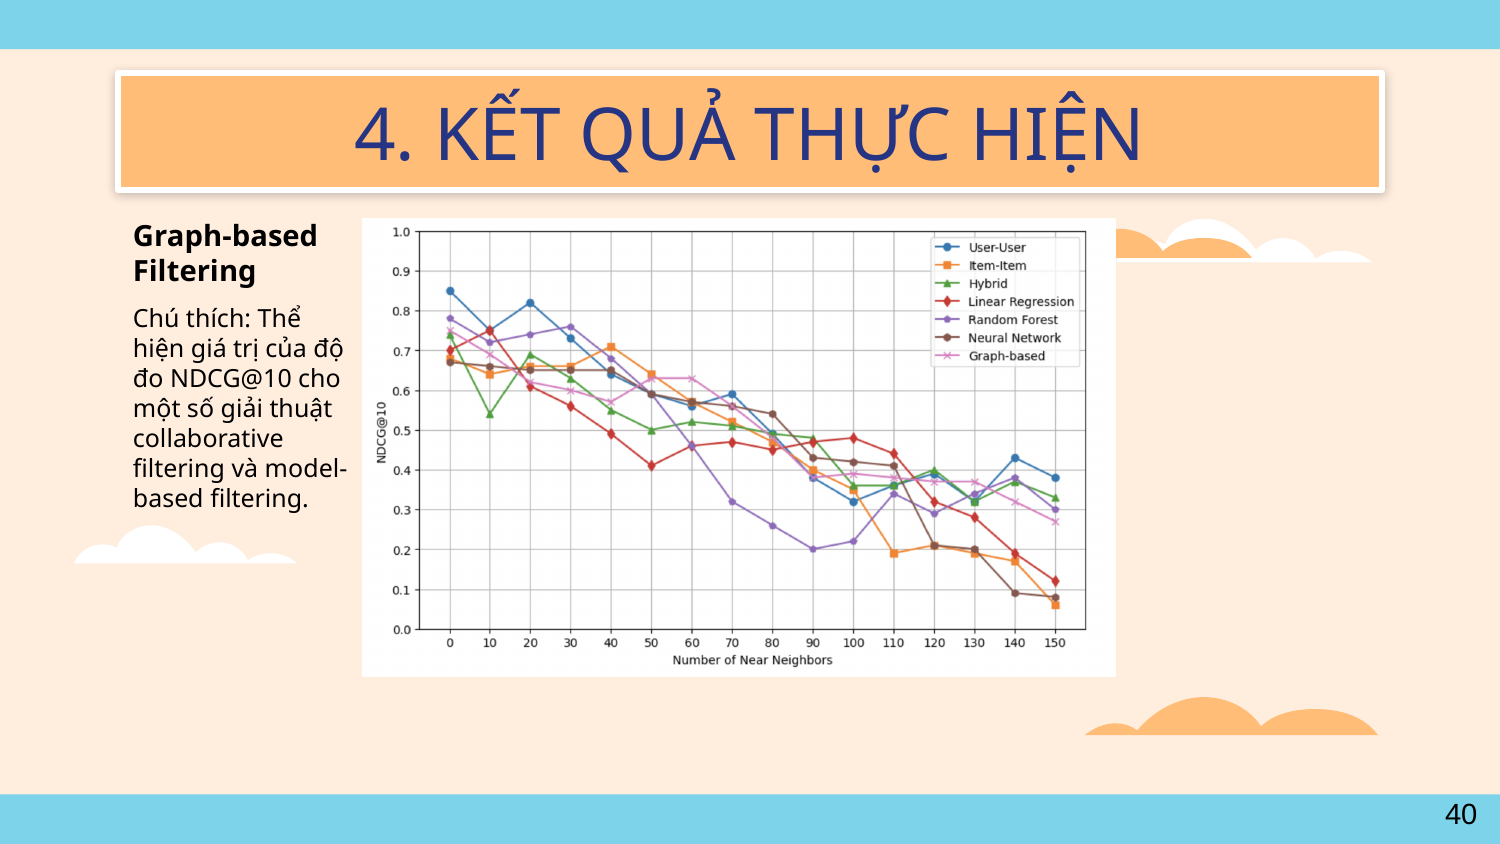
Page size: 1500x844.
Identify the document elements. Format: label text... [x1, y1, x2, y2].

text_box [1084, 697, 1378, 736]
text_box [73, 525, 298, 564]
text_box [1117, 218, 1373, 263]
text_box 40 [1430, 787, 1494, 838]
text_box Graph-based Filtering [118, 209, 407, 295]
text_box Chú thích: Thể hiện giá trị của độ đo NDCG@10 cho một số giải thuật collaborative filtering và model-based filtering. [118, 295, 357, 520]
title 4. KẾT QUẢ THỰC HIỆN [115, 70, 1385, 193]
picture [362, 218, 1117, 677]
